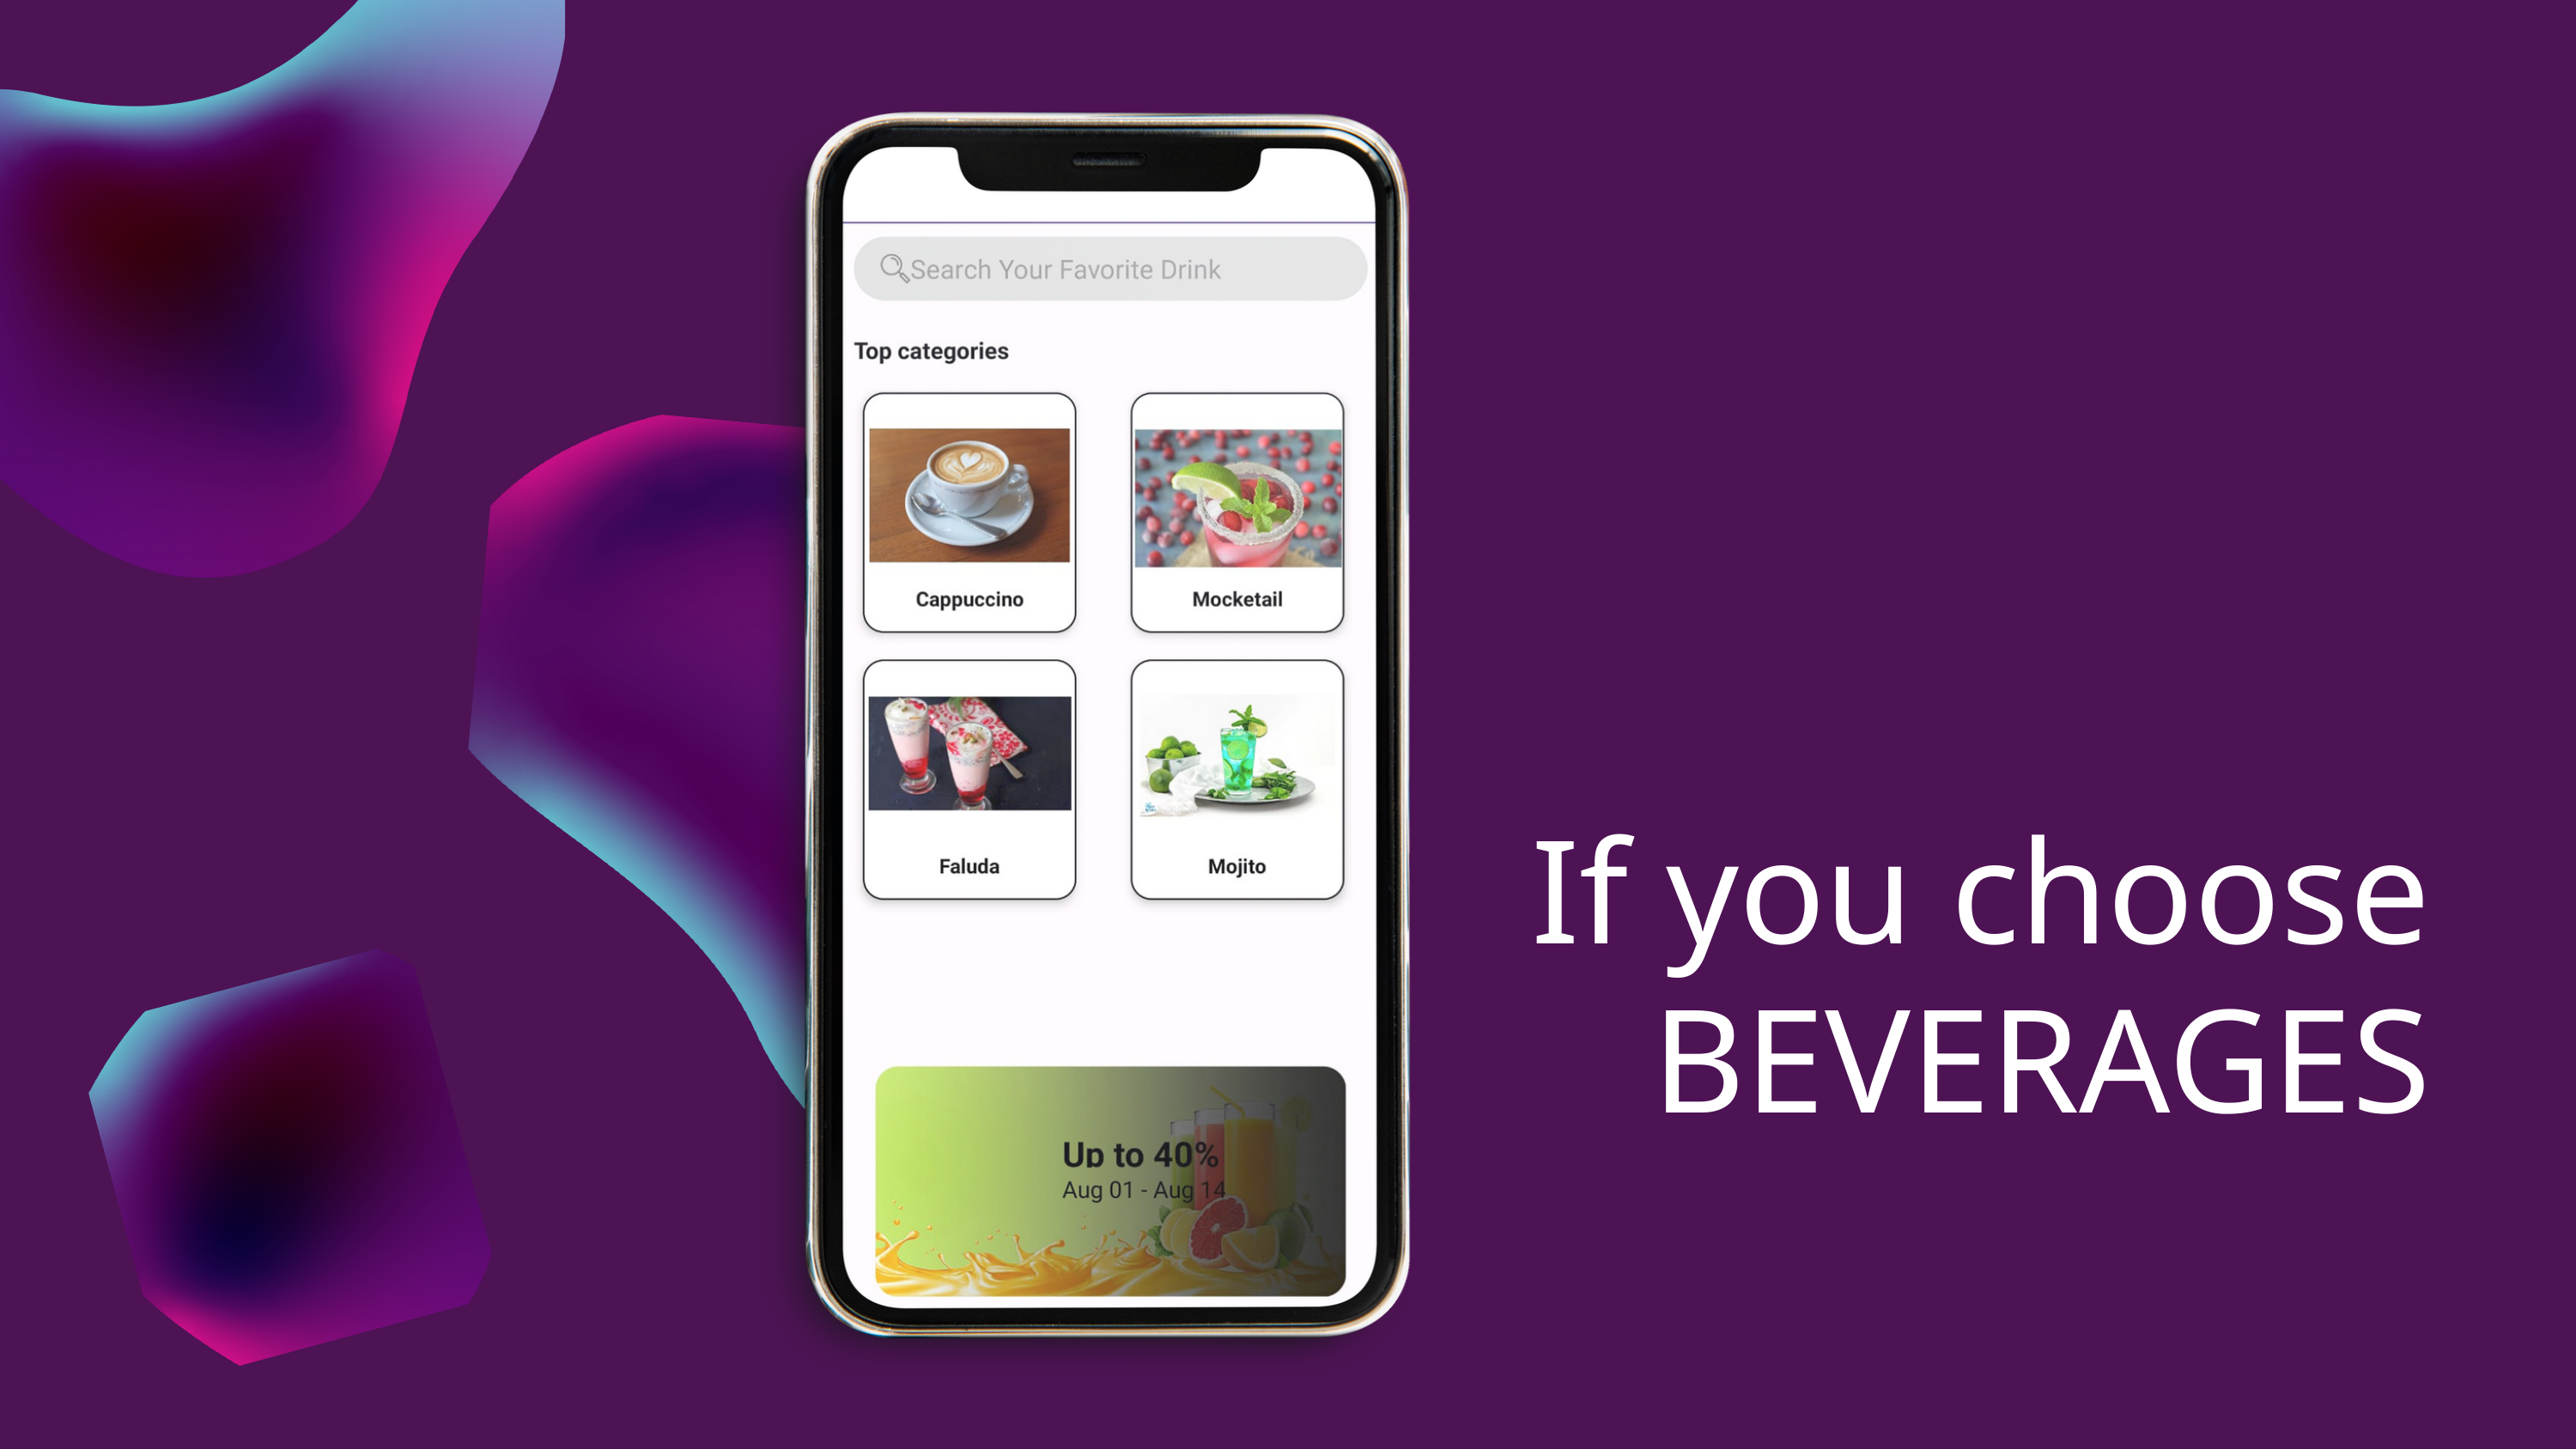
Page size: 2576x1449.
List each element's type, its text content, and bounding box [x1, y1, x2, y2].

text_box [430, 399, 728, 1191]
text_box [0, 0, 566, 578]
text_box If you choose BEVERAGES [1441, 803, 2432, 1142]
text_box [71, 940, 503, 1385]
text_box [728, 0, 1461, 1449]
